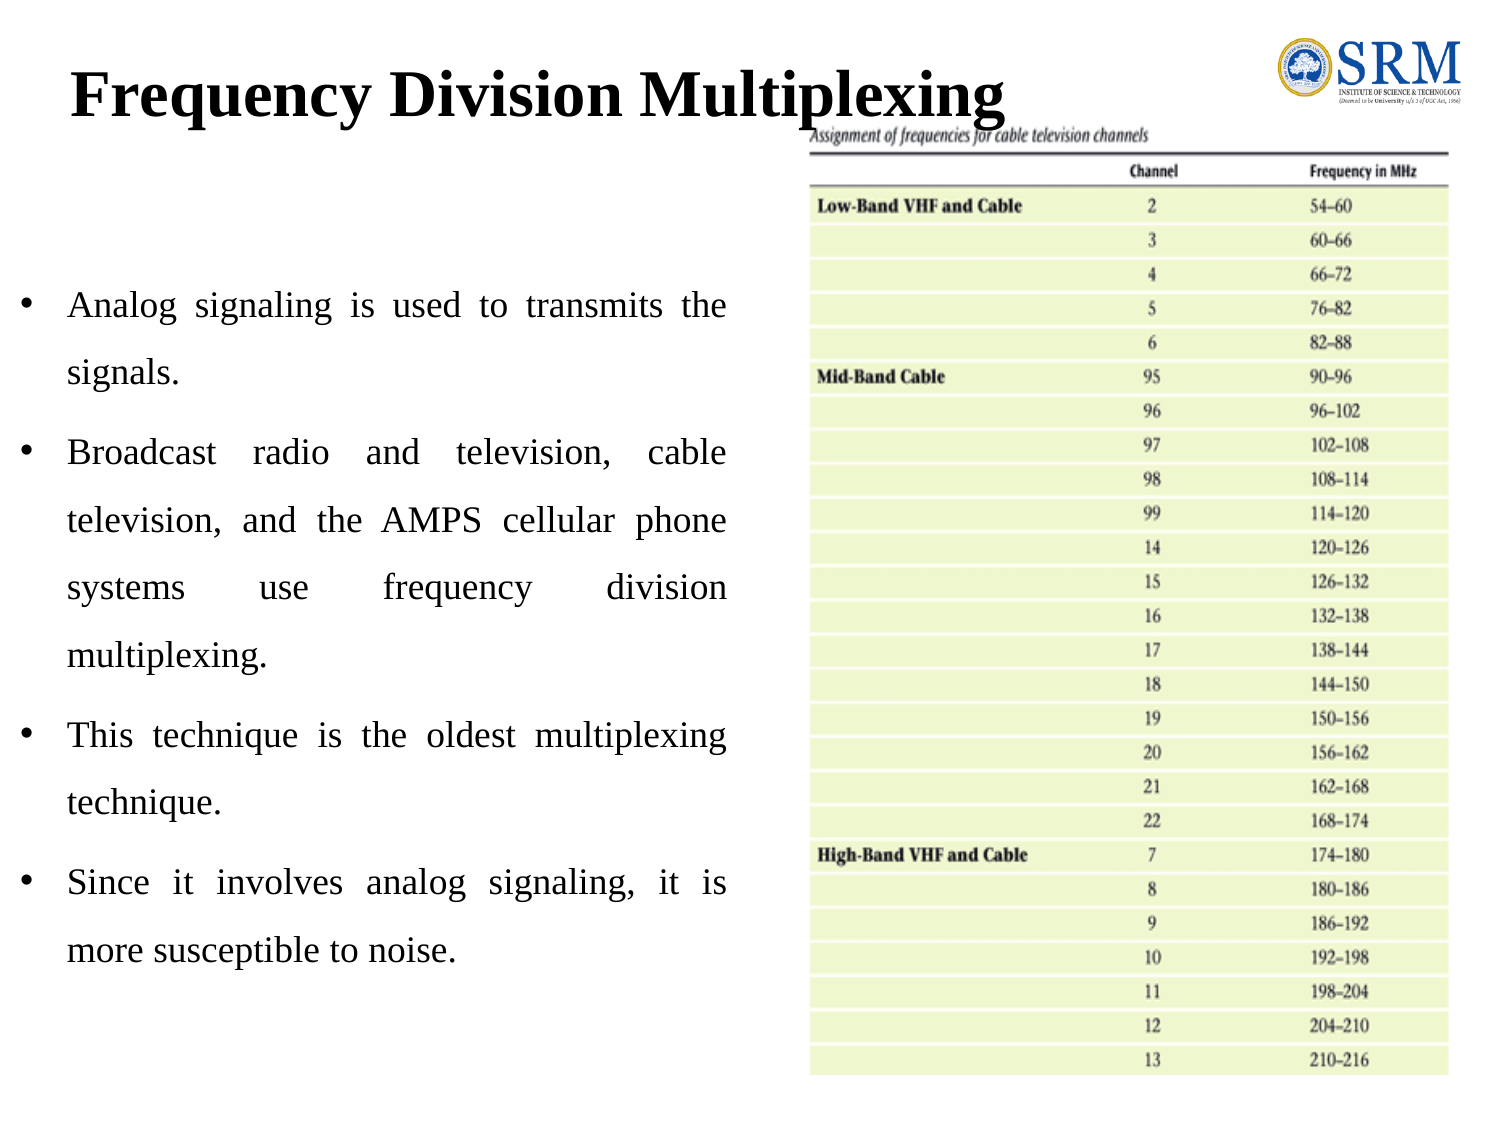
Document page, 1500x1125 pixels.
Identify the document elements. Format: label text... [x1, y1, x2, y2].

picture [1275, 25, 1466, 113]
text_box Analog signaling is used to transmits the signals. Broadcast radio and television, cable television, and the AMPS cellular phone systems use frequency division multiplexing. This technique is the oldest multiplexing technique. Since it involves analog signaling, it is more susceptible to noise. [5, 249, 743, 978]
picture [774, 124, 1483, 1076]
text_box Frequency Division Multiplexing [55, 41, 1225, 137]
